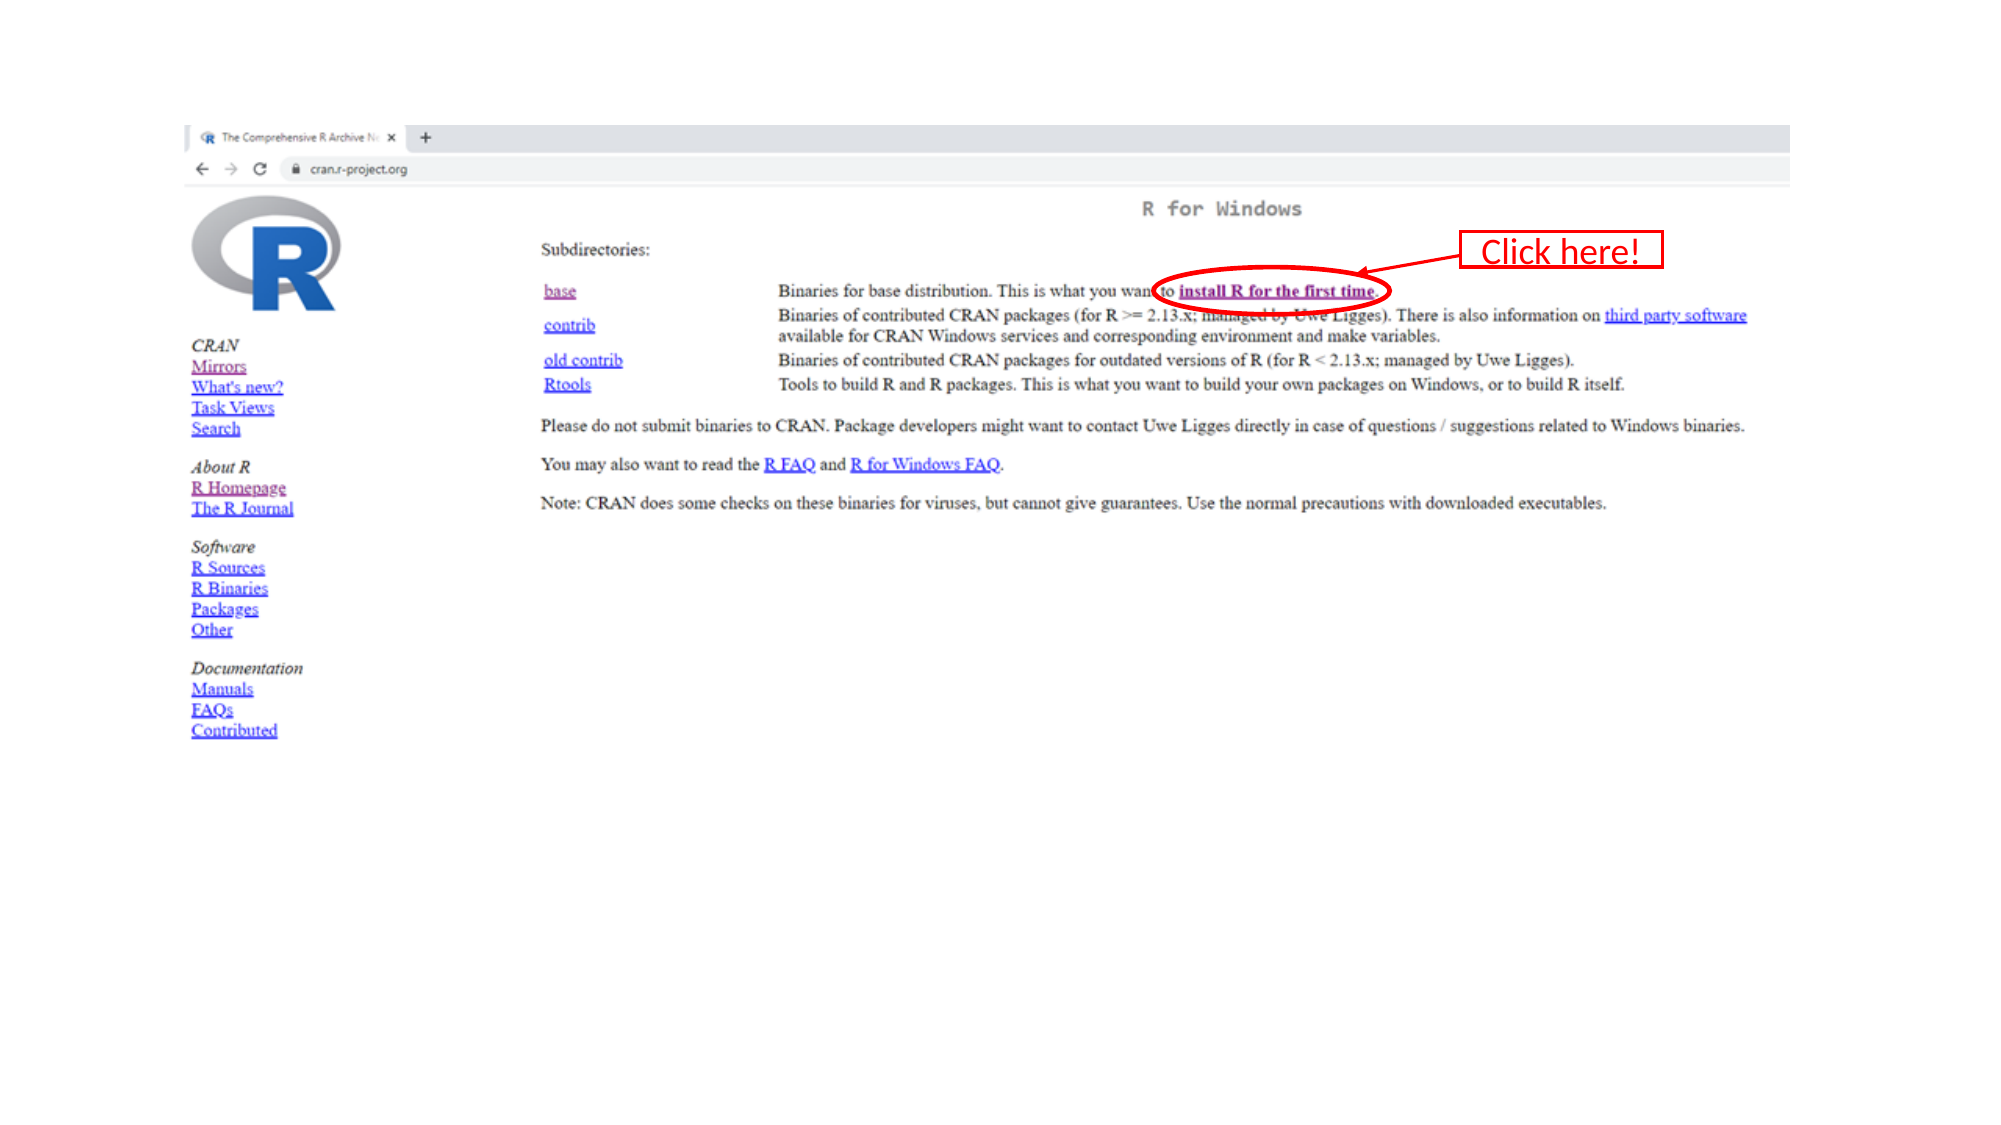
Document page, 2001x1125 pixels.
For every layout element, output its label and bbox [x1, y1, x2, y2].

text_box [1355, 255, 1461, 275]
picture [184, 125, 1790, 1046]
